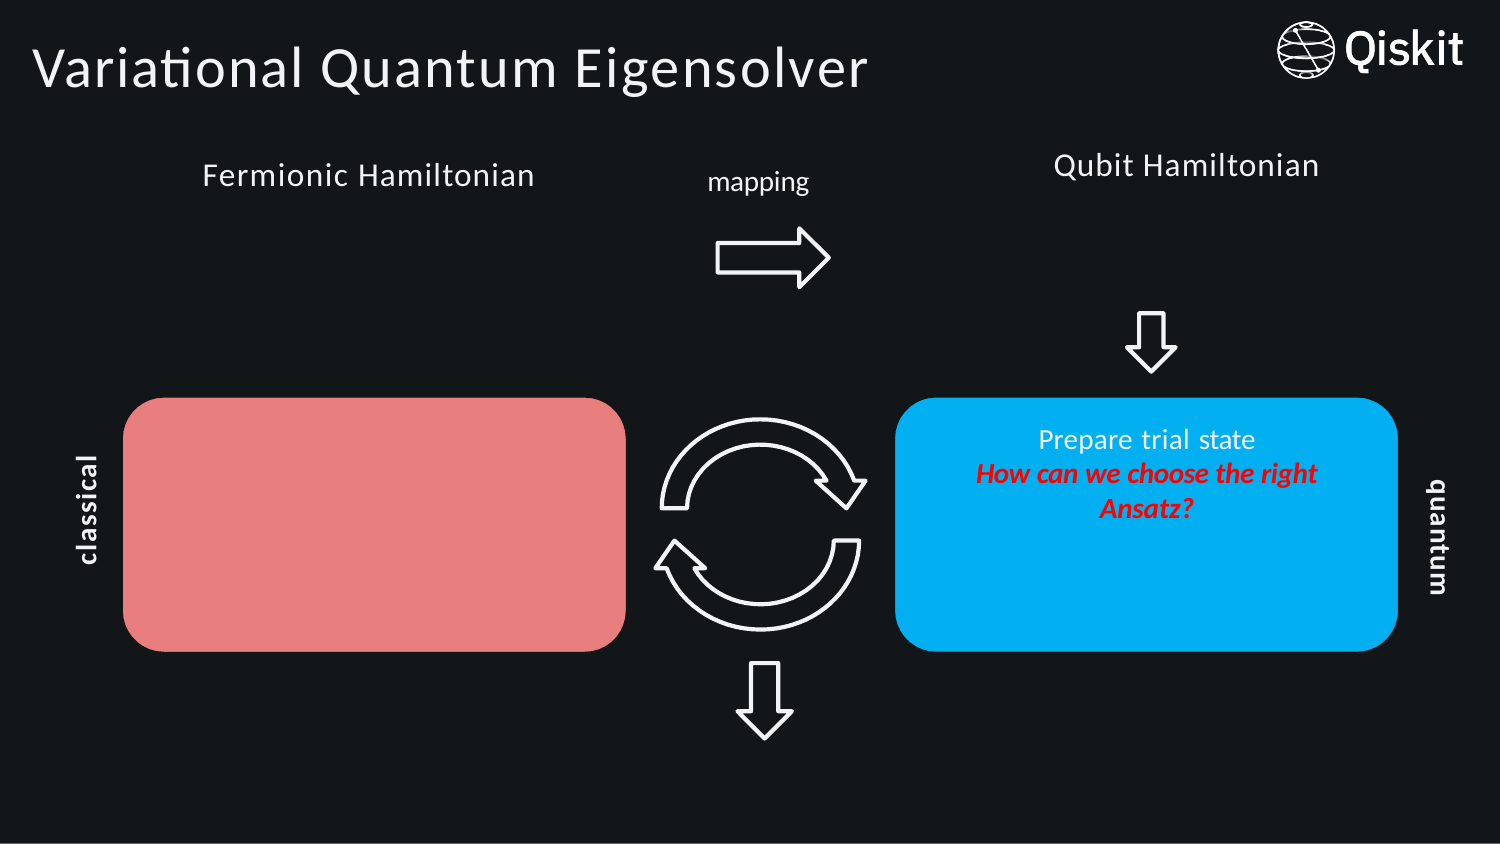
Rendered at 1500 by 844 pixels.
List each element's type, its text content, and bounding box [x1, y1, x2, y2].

text_box [737, 663, 792, 739]
text_box quantum [1417, 474, 1460, 599]
text_box mapping [705, 159, 821, 197]
text_box [655, 540, 860, 630]
text_box Fermionic Hamiltonian [200, 151, 545, 194]
text_box classical [67, 448, 110, 568]
text_box [661, 419, 866, 509]
text_box Qubit Hamiltonian [1051, 141, 1328, 184]
text_box [1126, 313, 1176, 372]
title Variational Quantum Eigensolver [32, 18, 1468, 171]
text_box [717, 228, 829, 288]
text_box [118, 393, 631, 657]
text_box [890, 393, 1403, 657]
